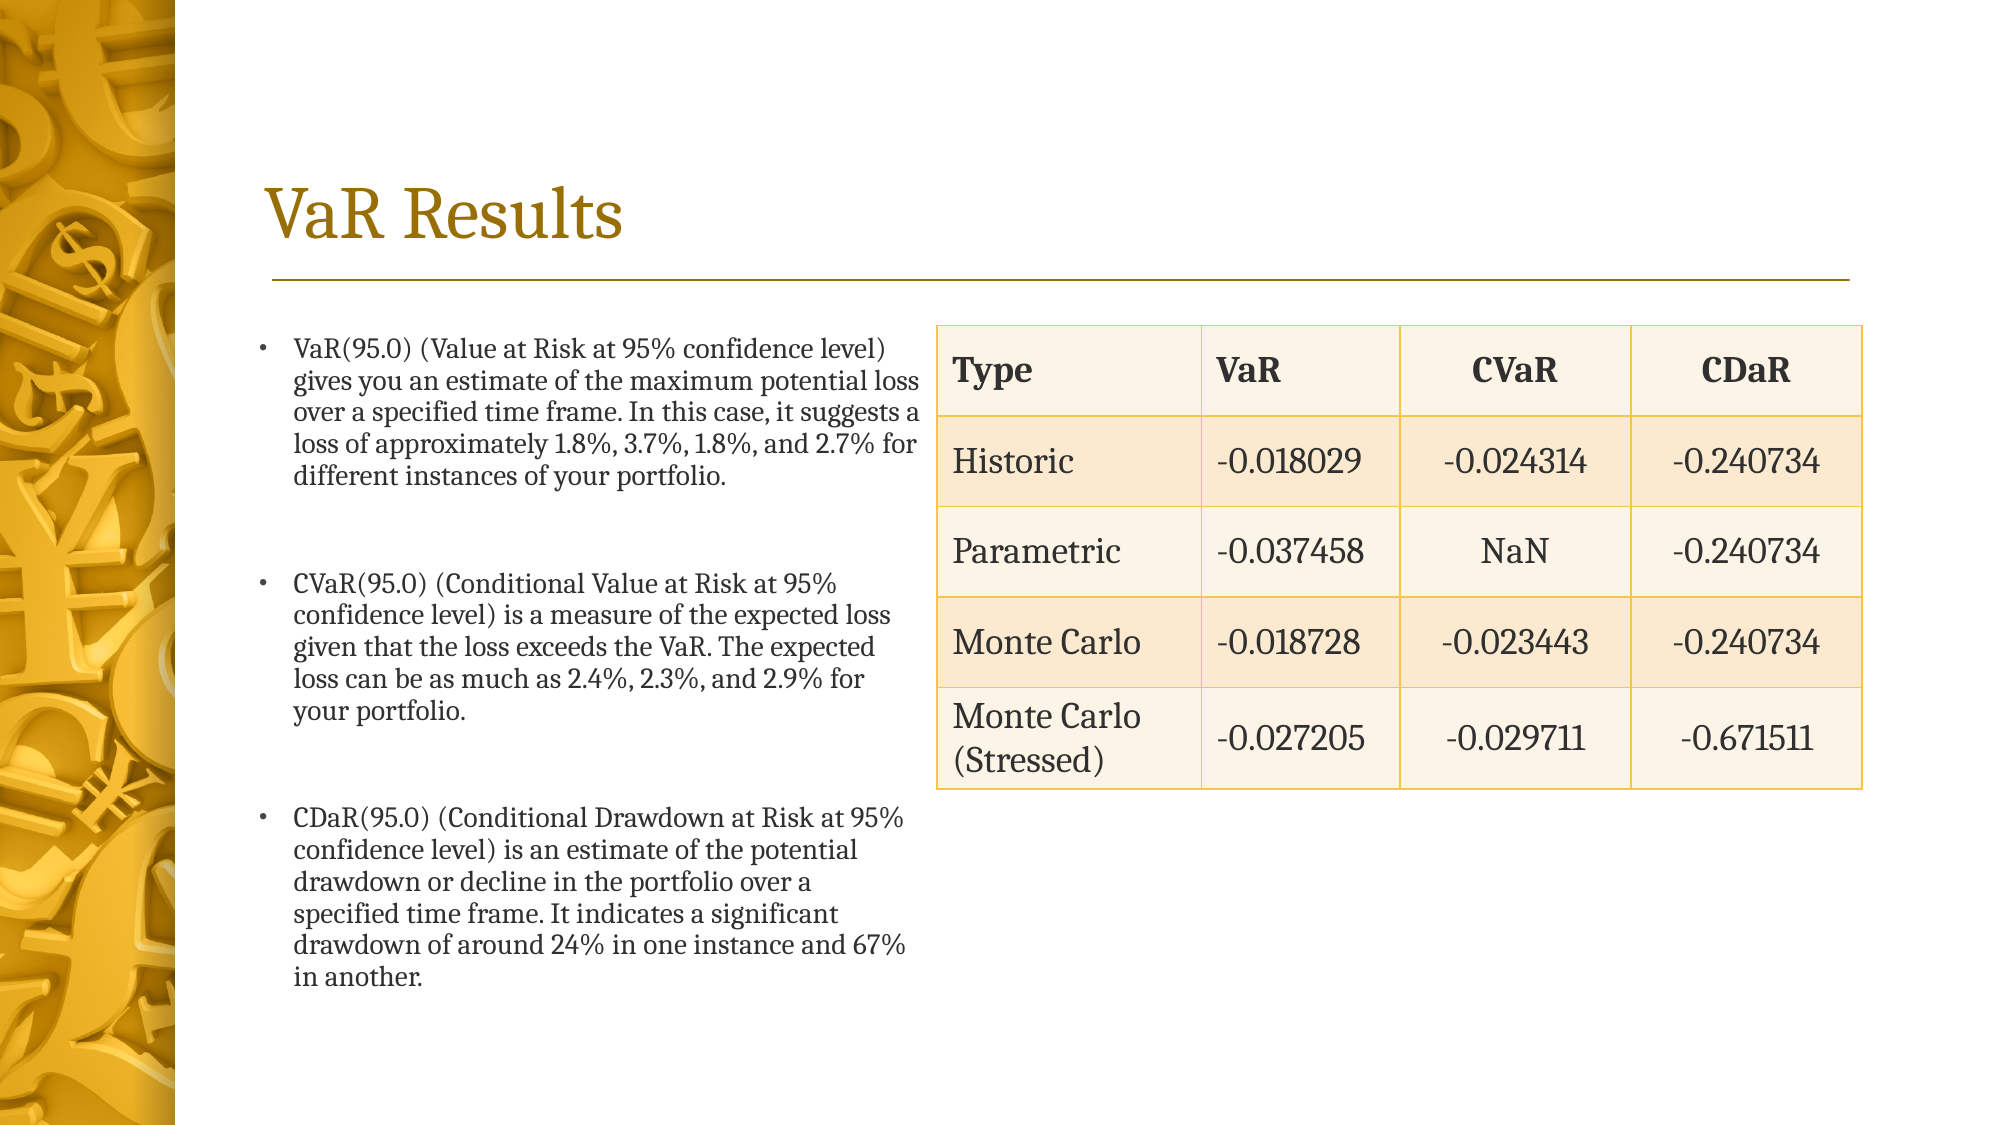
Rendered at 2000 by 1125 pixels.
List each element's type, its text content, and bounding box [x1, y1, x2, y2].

table_cell -0.018029 [1202, 417, 1399, 506]
table_cell -0.671511 [1632, 688, 1861, 788]
table_header Type [938, 326, 1201, 415]
table_cell -0.240734 [1632, 507, 1861, 596]
table_cell Historic [938, 417, 1201, 506]
list VaR(95.0) (Value at Risk at 95% confidence level) gives you an estimate of the maximum potential loss over a specified time frame. In this case, it suggests a loss of approximately 1.8%, 3.7%, 1.8%, and 2.7% for different instances of your portfolio. CVaR(95.0) (Conditional Value at Risk at 95% confidence level) is a measure of the expected loss given that the loss exceeds the VaR. The expected loss can be as much as 2.4%, 2.3%, and 2.9% for your portfolio. CDaR(95.0) (Conditional Drawdown at Risk at 95% confidence level) is an estimate of the potential drawdown or decline in the portfolio over a specified time frame. It indicates a significant drawdown of around 24% in one instance and 67% in another. [244, 325, 938, 1013]
table_header CVaR [1401, 326, 1630, 415]
table_cell Monte Carlo (Stressed) [938, 688, 1201, 788]
table_cell NaN [1401, 507, 1630, 596]
table_cell -0.018728 [1202, 598, 1399, 687]
picture [0, 0, 175, 1125]
table_cell -0.240734 [1632, 598, 1861, 687]
table_header CDaR [1632, 326, 1861, 415]
table_cell -0.029711 [1401, 688, 1630, 788]
table_cell -0.024314 [1401, 417, 1630, 506]
table_cell -0.023443 [1401, 598, 1630, 687]
table_cell Parametric [938, 507, 1201, 596]
table_header VaR [1202, 326, 1399, 415]
table_cell Monte Carlo [938, 598, 1201, 687]
table_cell -0.037458 [1202, 507, 1399, 596]
table_cell -0.027205 [1202, 688, 1399, 788]
table_cell -0.240734 [1632, 417, 1861, 506]
title VaR Results [249, 62, 1863, 263]
